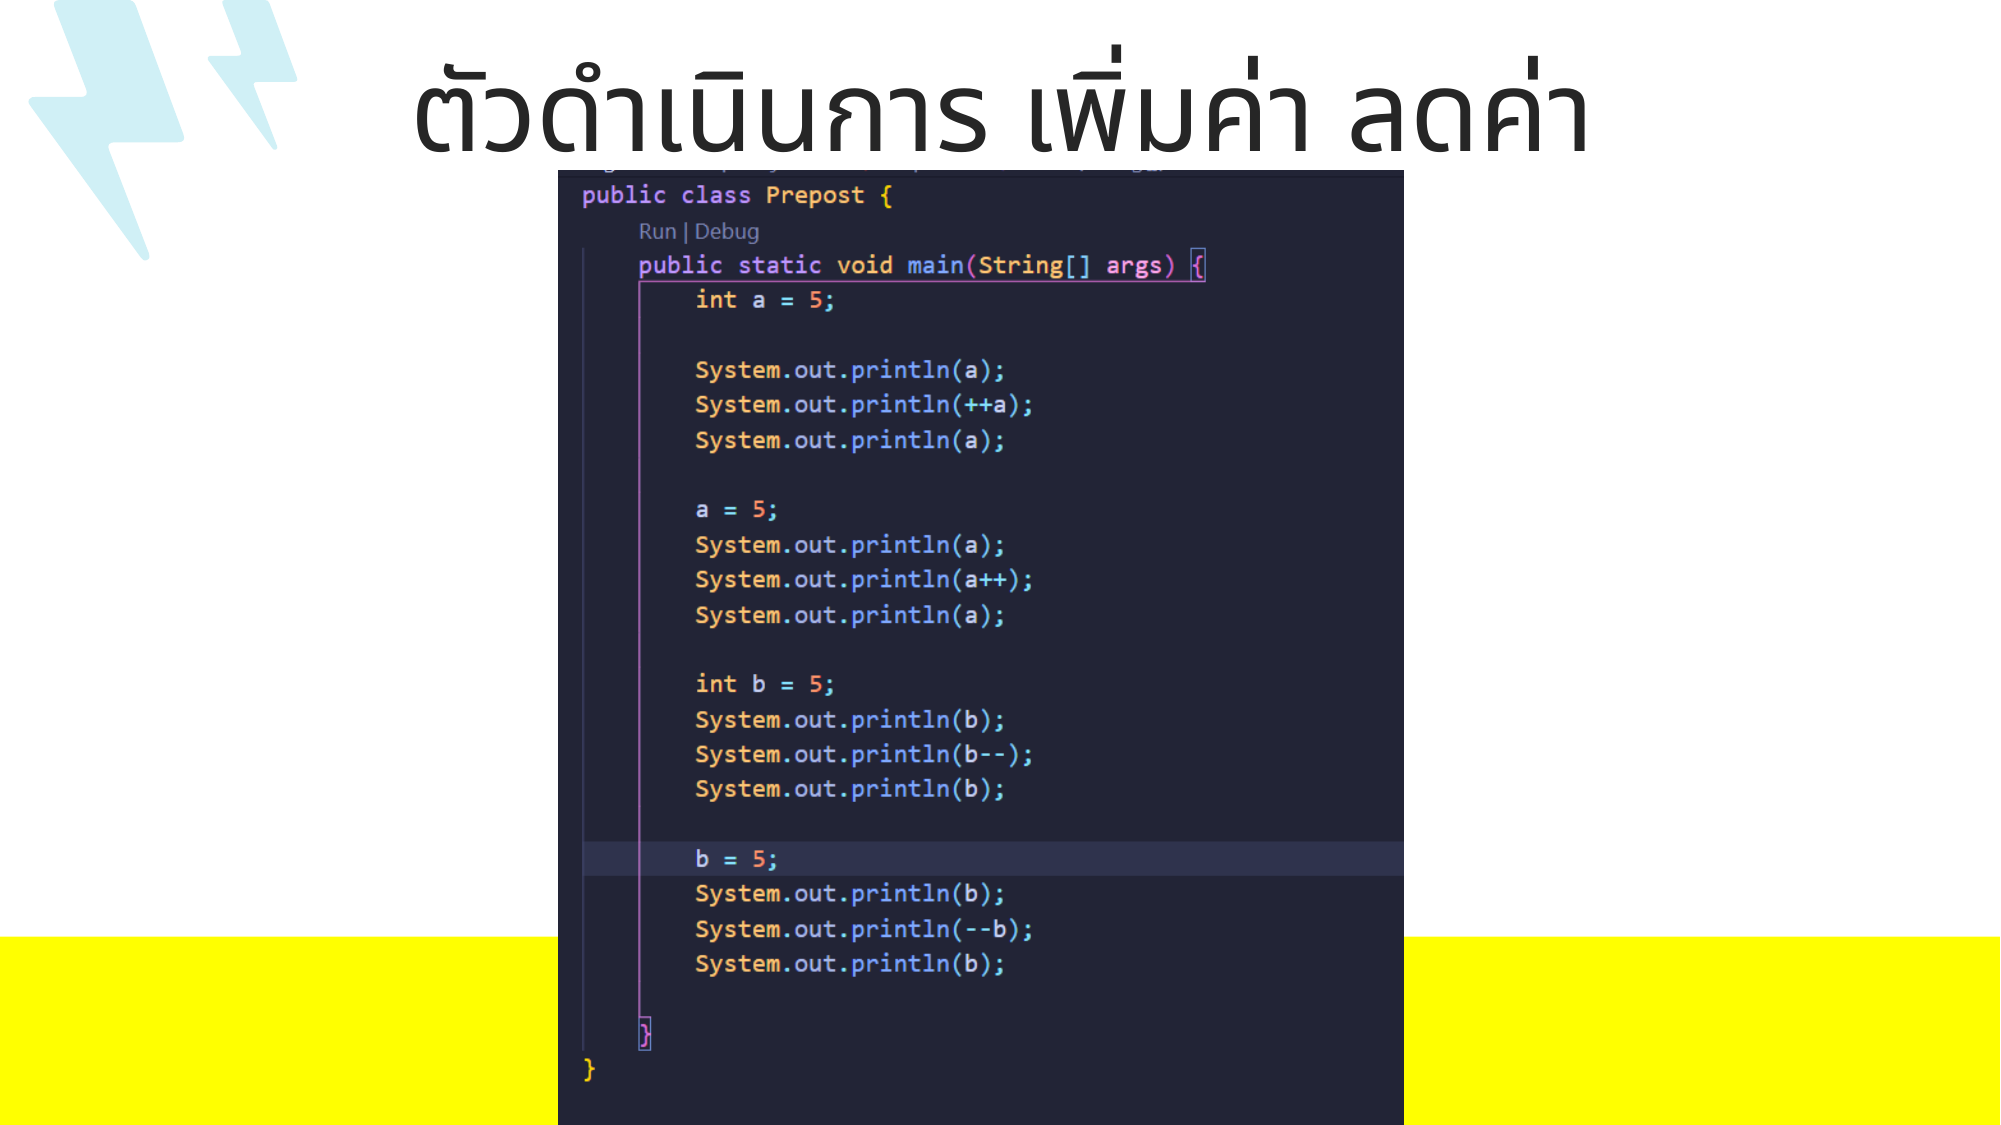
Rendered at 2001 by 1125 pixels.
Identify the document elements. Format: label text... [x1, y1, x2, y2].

list ตัวดำเนินการ เพิ่มค่า ลดค่า [53, 55, 1952, 175]
text_box [0, 936, 558, 1125]
picture [558, 170, 1404, 1125]
text_box [1404, 936, 2000, 1125]
